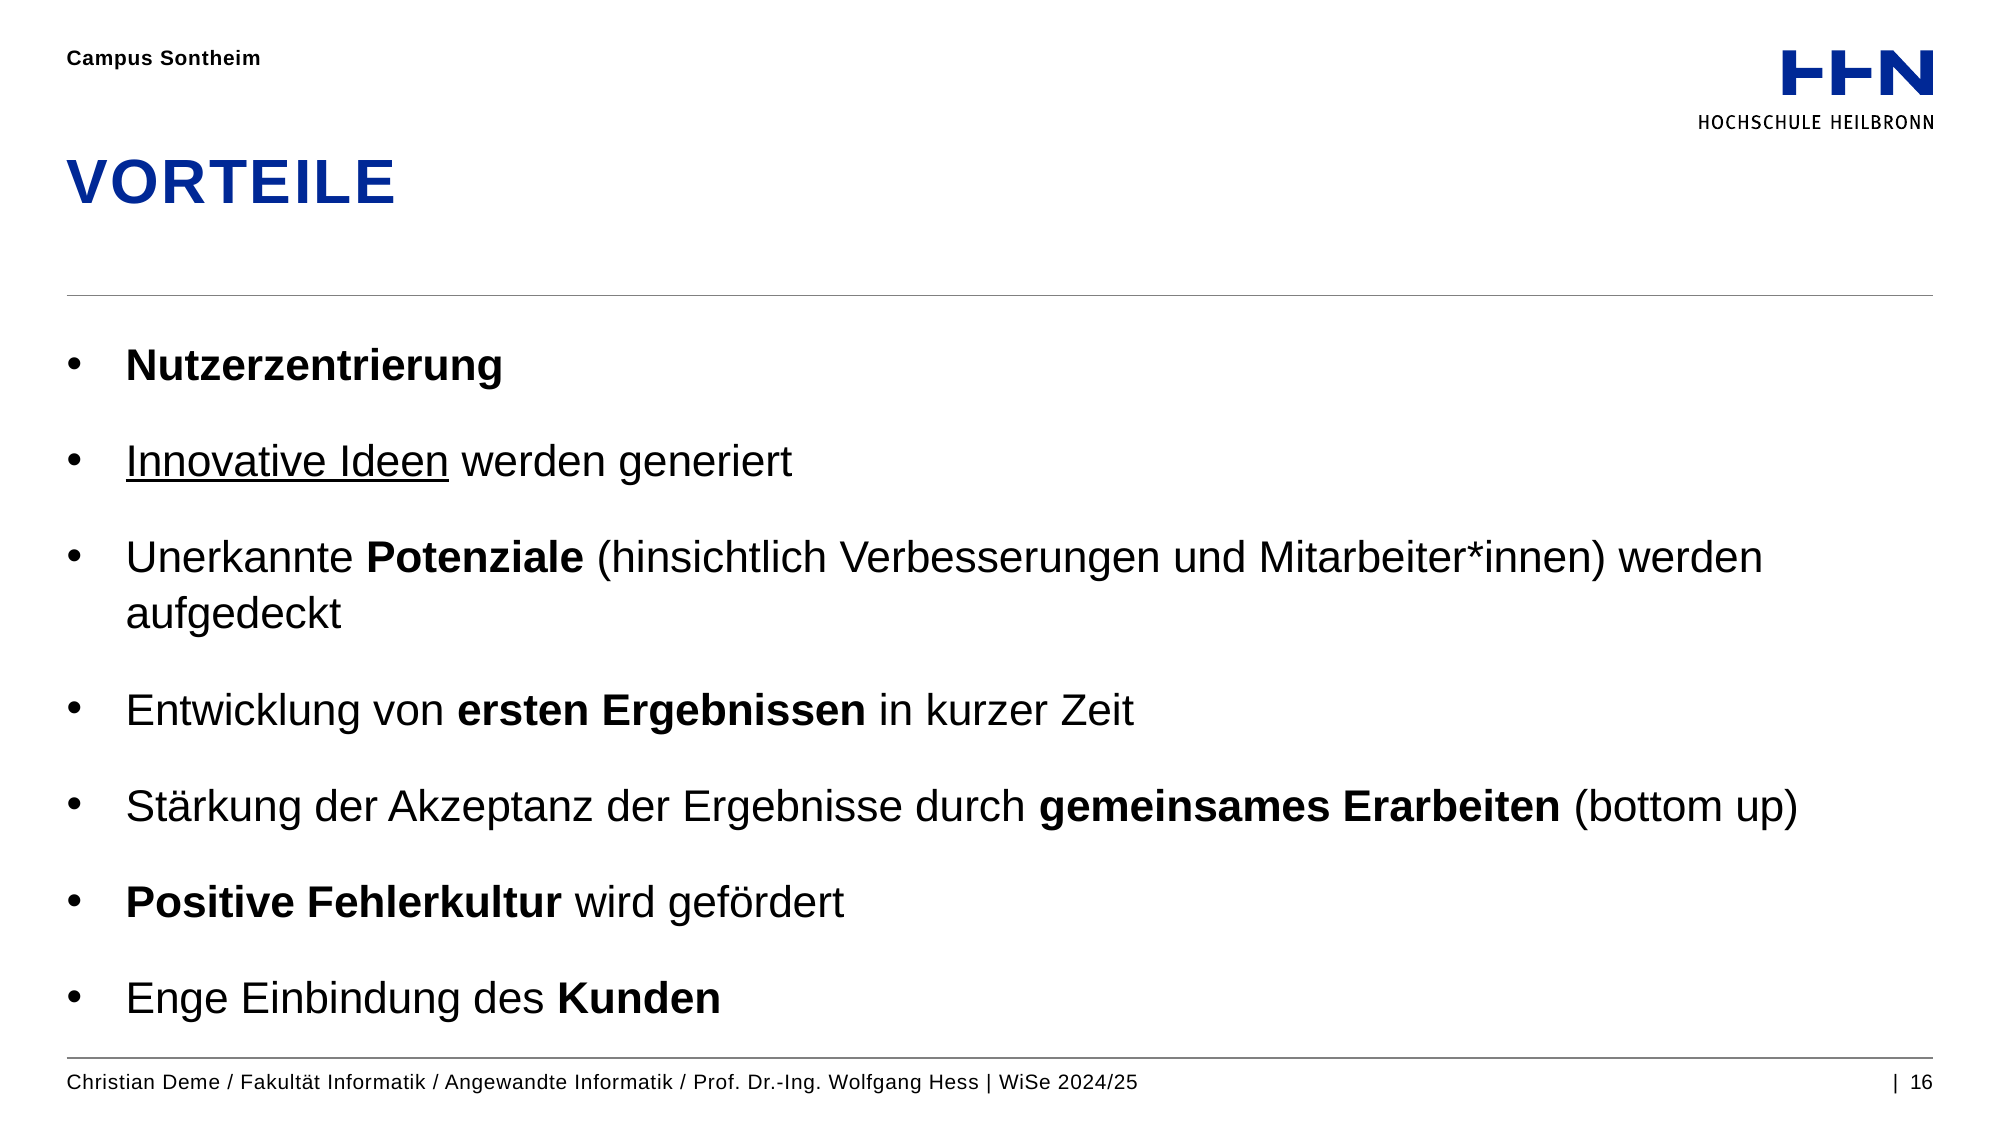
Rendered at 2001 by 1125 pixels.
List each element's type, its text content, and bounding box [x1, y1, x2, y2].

slide_number | 16 [1621, 1068, 1933, 1105]
slide_number Campus Sontheim [66, 45, 1277, 81]
footer Christian Deme / Fakultät Informatik / Angewandte Informatik / Prof. Dr.-Ing. Wolfgang Hess | WiSe 2024/25 [66, 1068, 1277, 1105]
title VORTEILE [66, 147, 1933, 290]
list Nutzerzentrierung Innovative Ideen werden generiert Unerkannte Potenziale (hinsichtlich Verbesserungen und Mitarbeiter*innen) werden aufgedeckt Entwicklung von ersten Ergebnissen in kurzer Zeit Stärkung der Akzeptanz der Ergebnisse durch gemeinsames Erarbeiten (bottom up) Positive Fehlerkultur wird gefördert Enge Einbindung des Kunden [66, 333, 1933, 1025]
